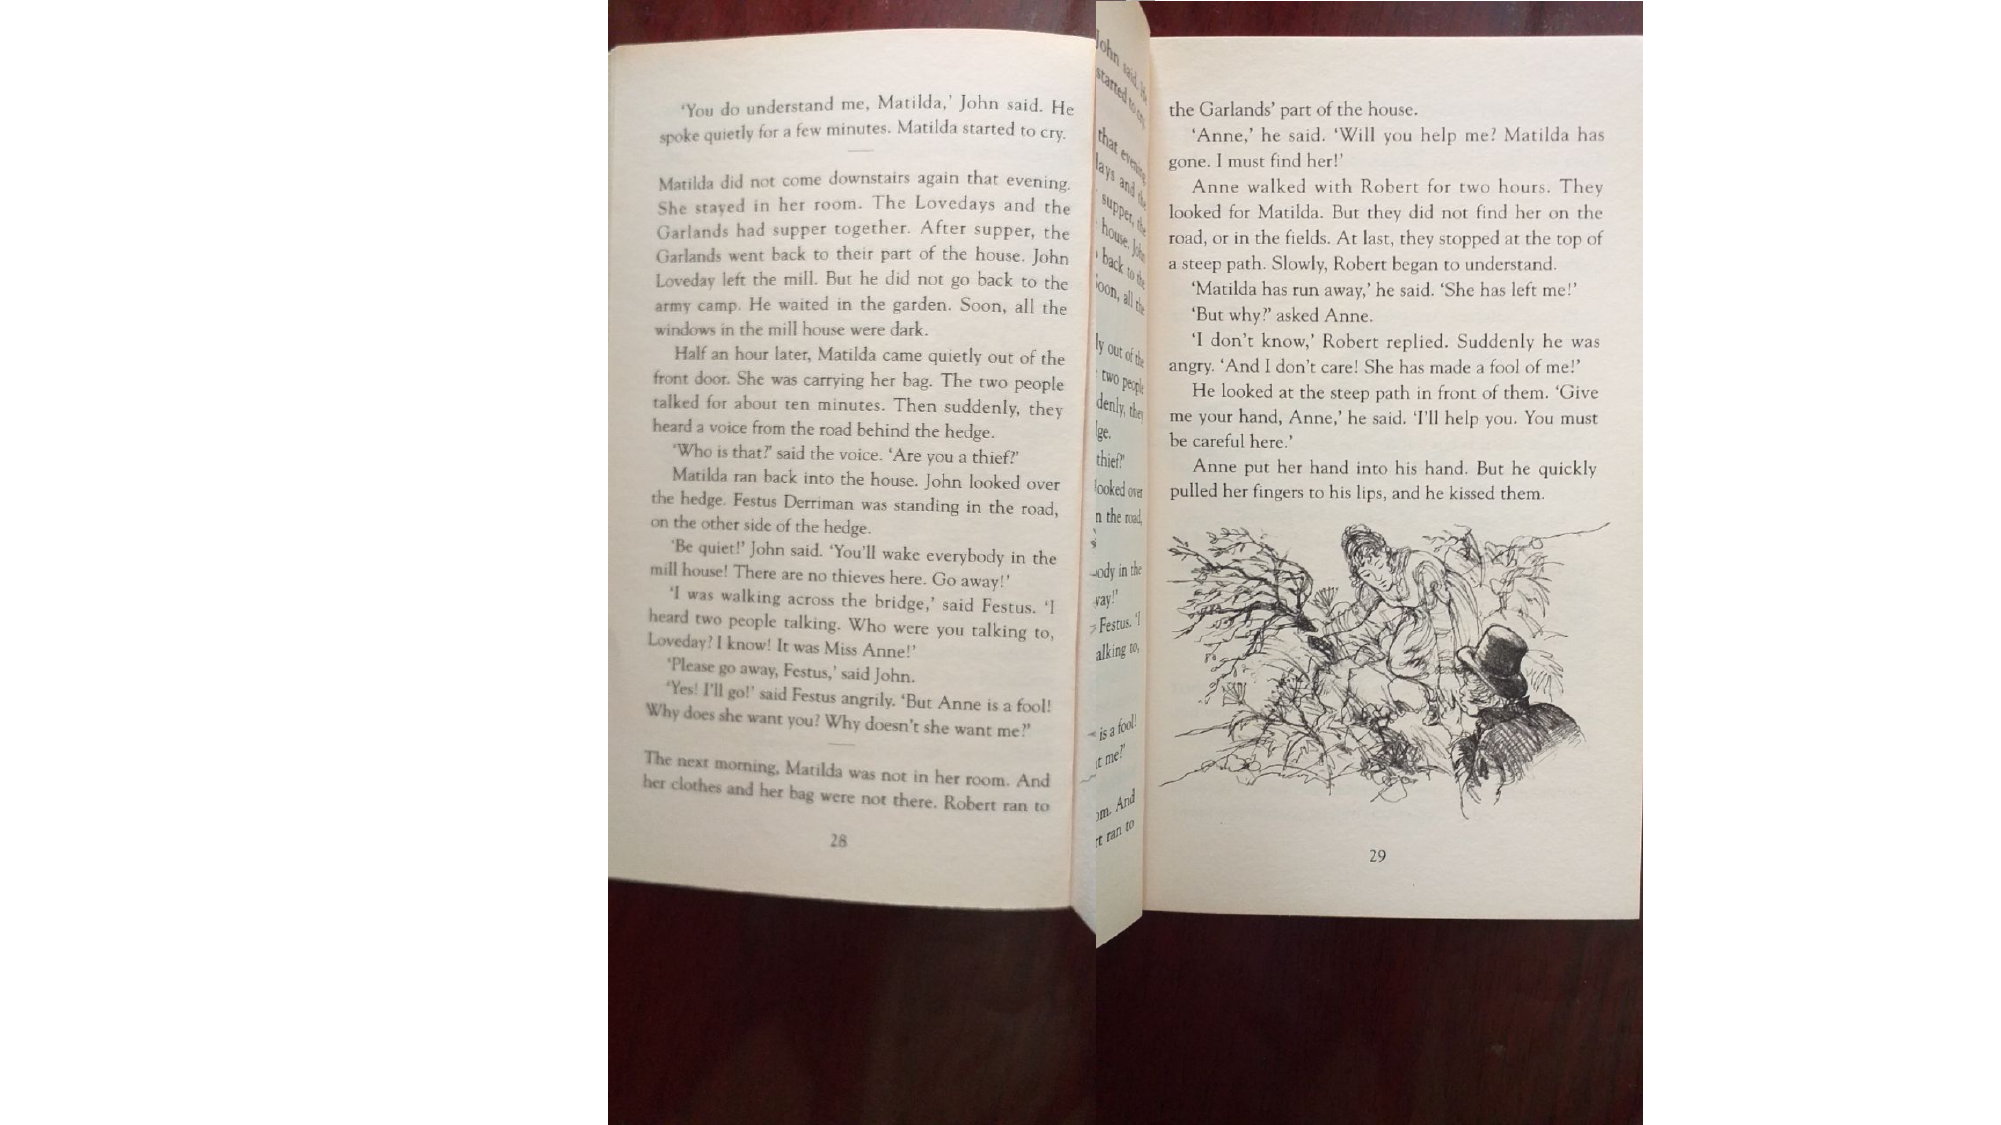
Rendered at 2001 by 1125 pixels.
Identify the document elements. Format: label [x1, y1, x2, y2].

picture [608, 0, 1643, 1125]
